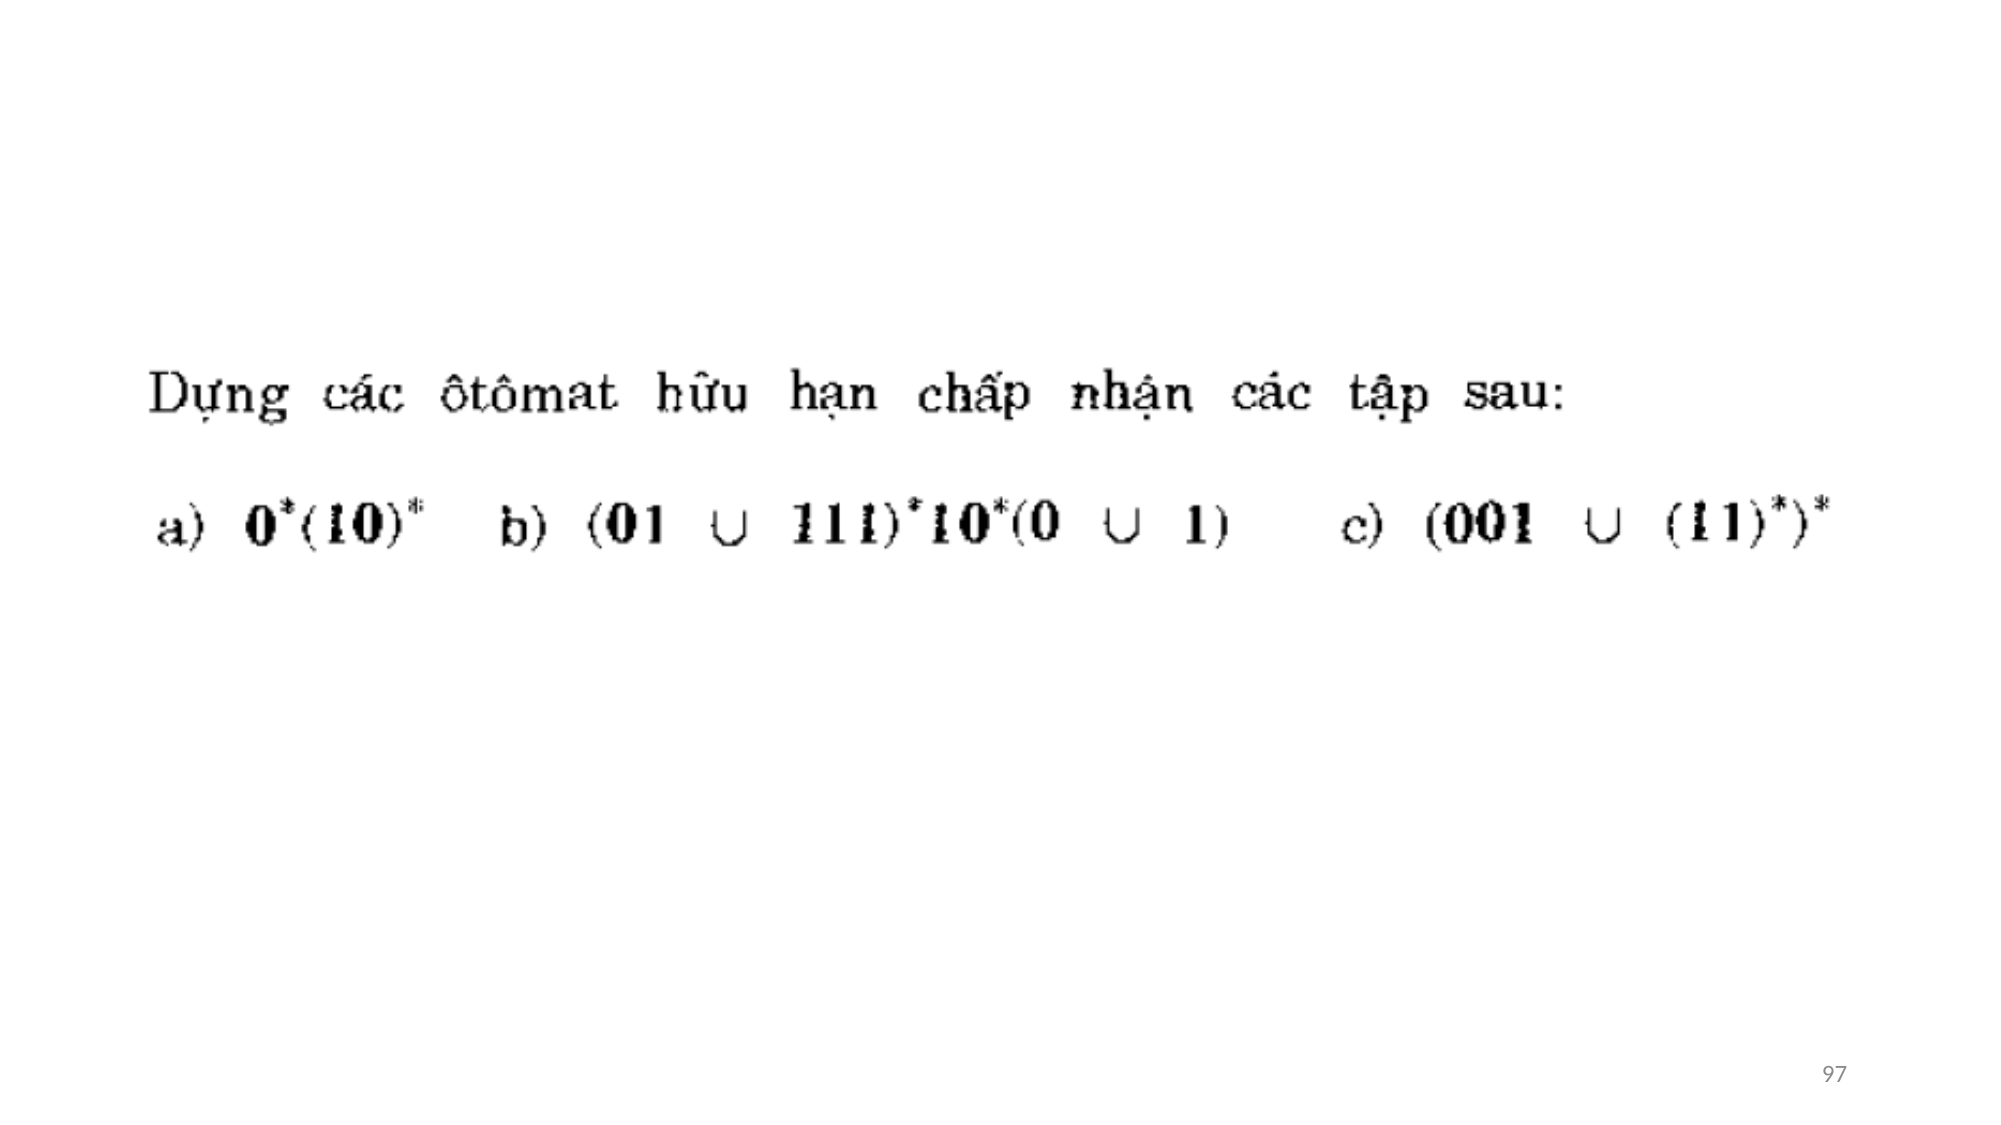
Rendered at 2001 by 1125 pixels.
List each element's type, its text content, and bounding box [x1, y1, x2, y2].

slide_number 97 [1412, 1042, 1863, 1103]
picture [137, 334, 1856, 596]
